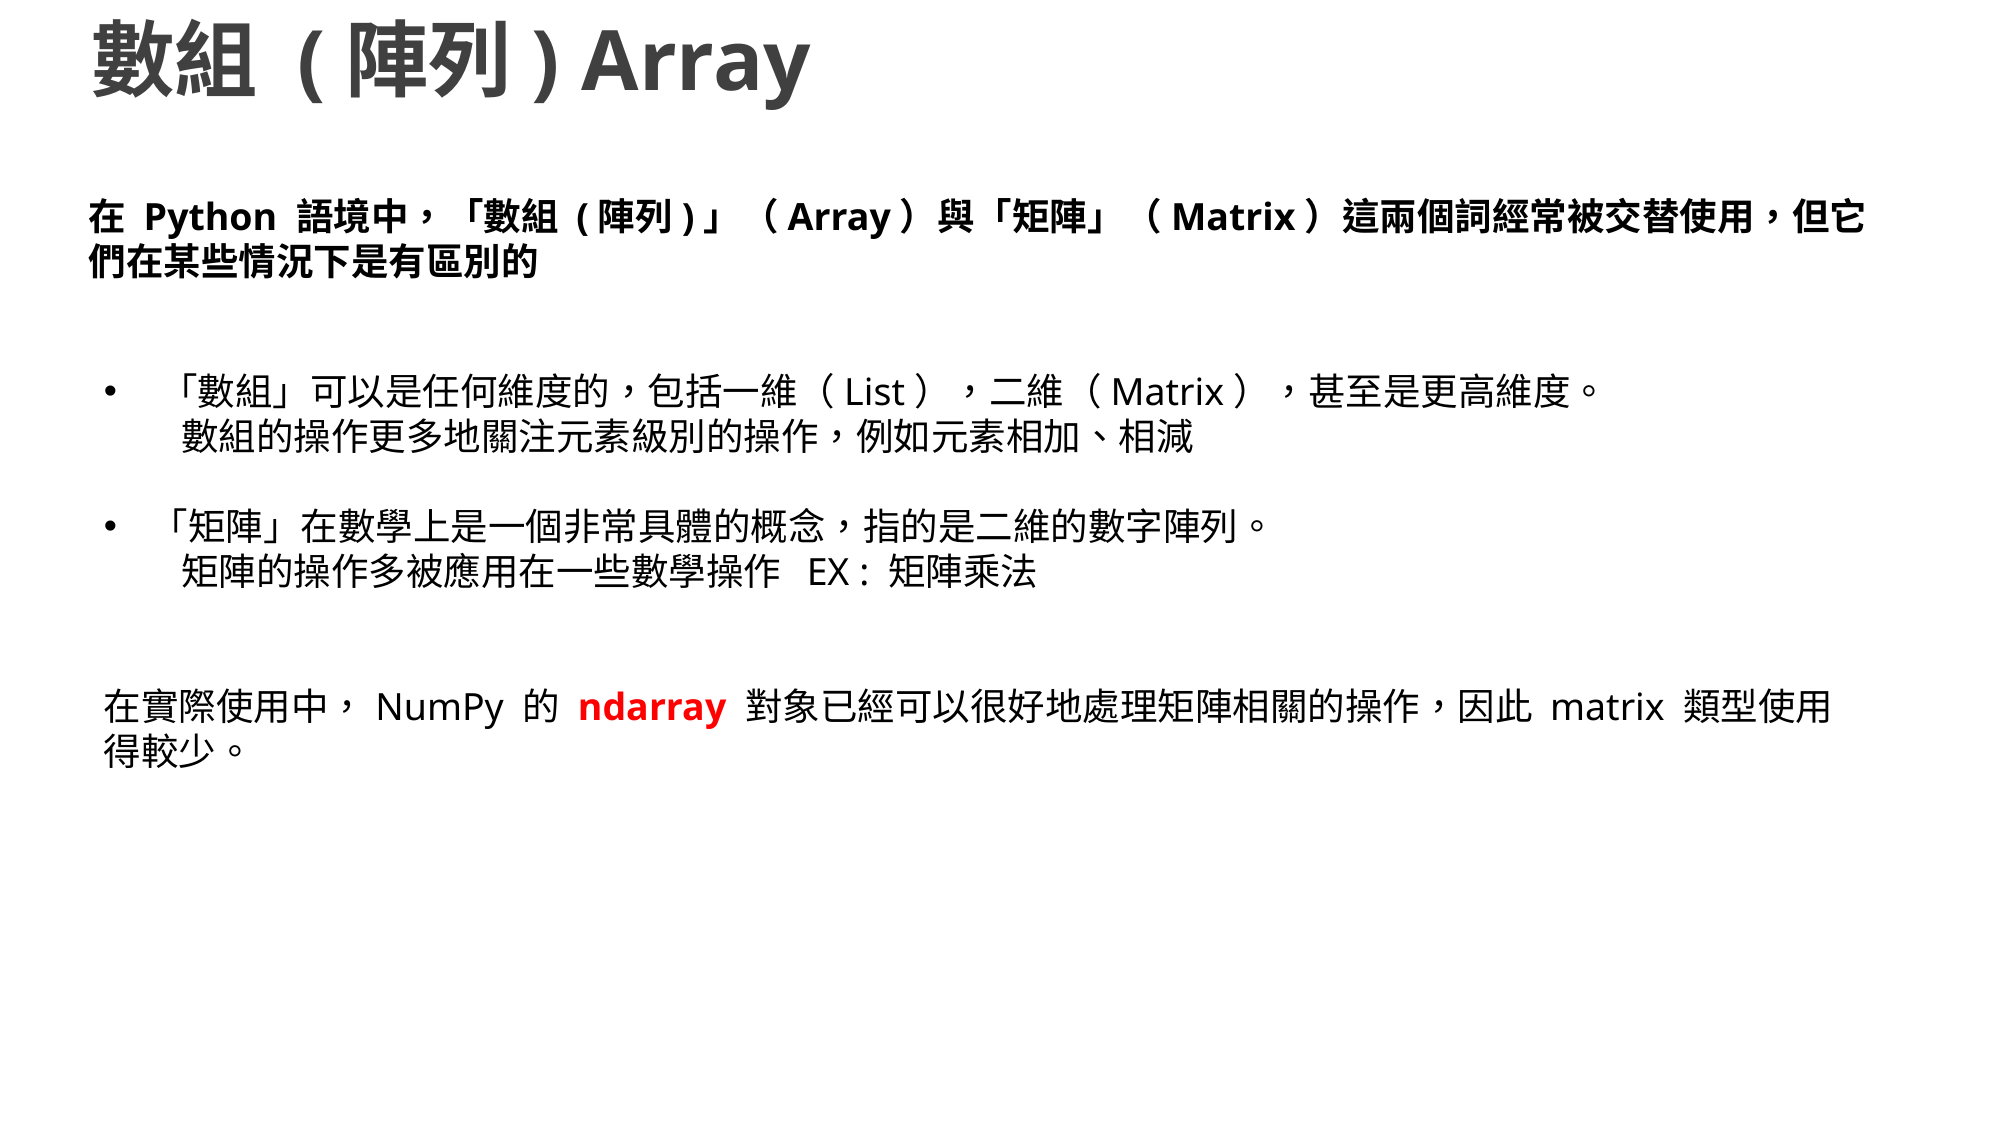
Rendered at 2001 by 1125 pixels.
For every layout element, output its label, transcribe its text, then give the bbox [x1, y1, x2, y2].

text_box 數組 (陣列) Array [0, 0, 2000, 115]
text_box 在 Python 語境中，「數組 (陣列)」（Array）與「矩陣」（Matrix）這兩個詞經常被交替使用，但它們在某些情況下是有區別的 [73, 185, 1906, 291]
text_box 「數組」可以是任何維度的，包括一維（List），二維（Matrix），甚至是更高維度。 數組的操作更多地關注元素級別的操作，例如元素相加、相減 「矩陣」在數學上是一個非常具體的概念，指的是二維的數字陣列。 矩陣的操作多被應用在一些數學操作 EX : 矩陣乘法 在實際使用中，NumPy 的 ndarray 對象已經可以很好地處理矩陣相關的操作，因此 matrix 類型使用得較少。 [89, 360, 1859, 826]
